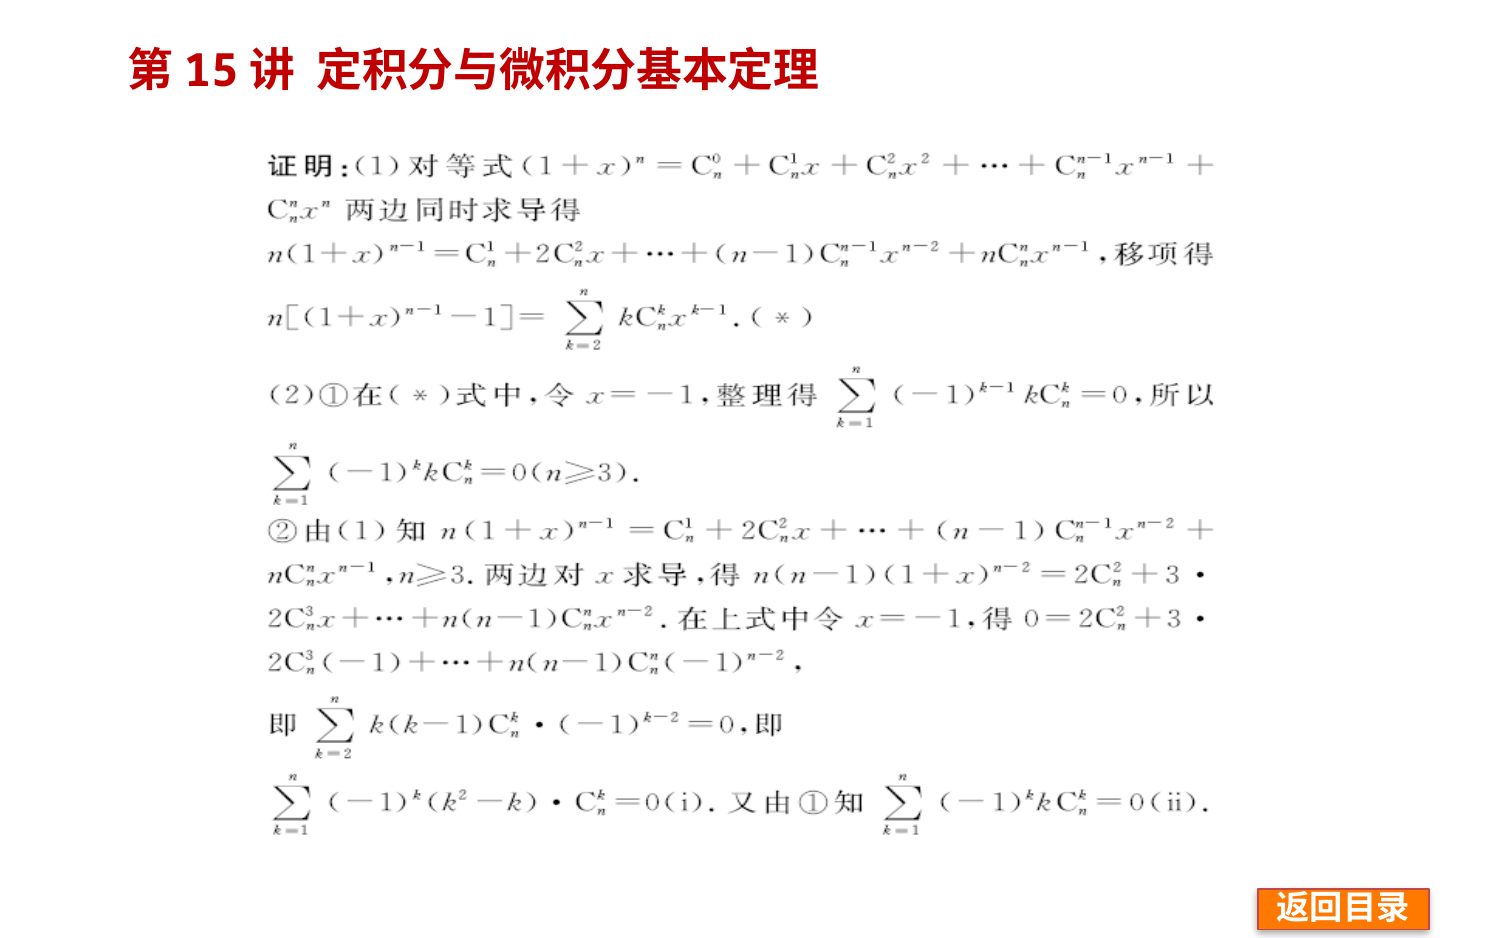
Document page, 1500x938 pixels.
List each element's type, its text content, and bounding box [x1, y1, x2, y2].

text_box 返回目录 [1257, 888, 1430, 930]
text_box [129, 127, 1429, 866]
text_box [153, 139, 1407, 899]
text_box 第15讲 定积分与微积分基本定理 [112, 35, 1211, 101]
